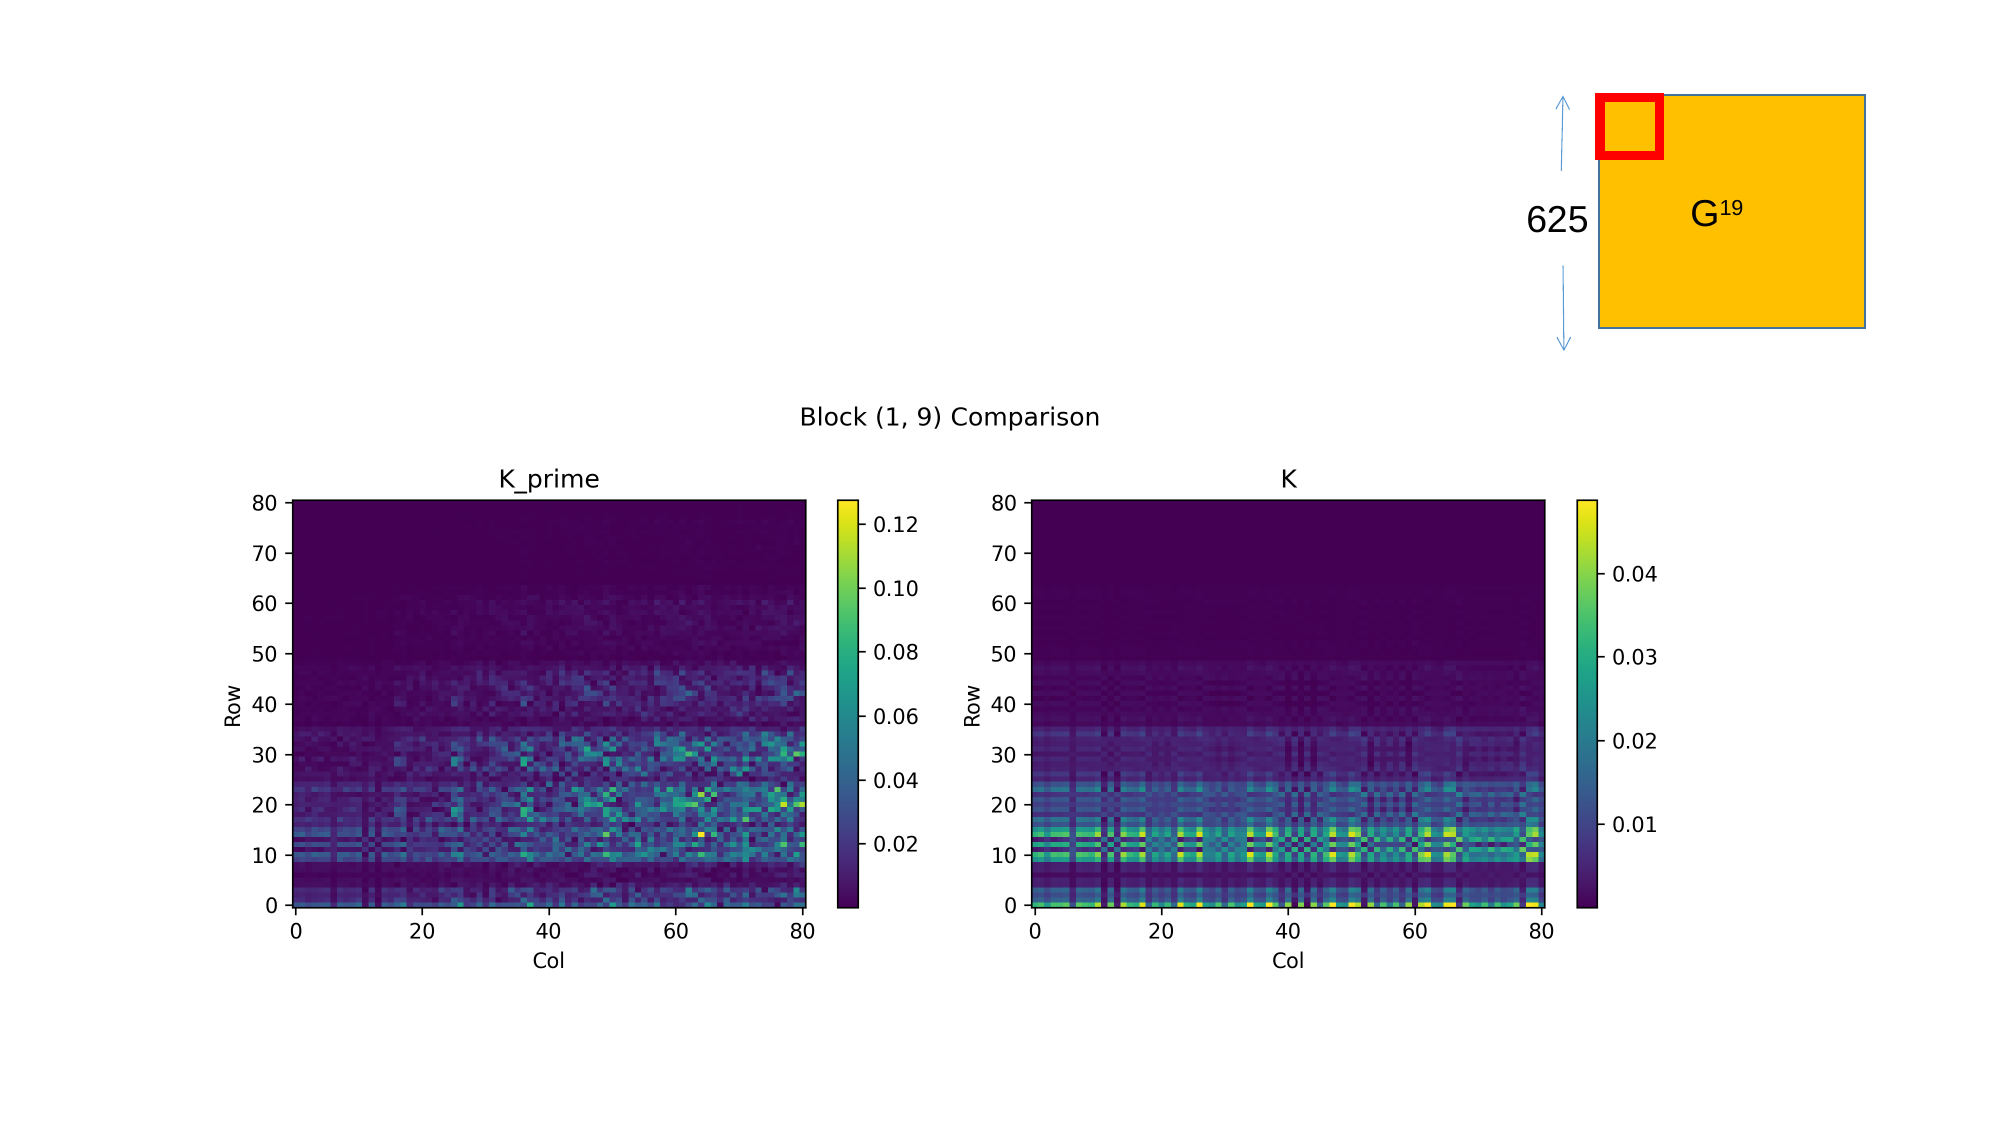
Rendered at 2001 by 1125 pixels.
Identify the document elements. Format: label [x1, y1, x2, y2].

text_box [1511, 95, 1865, 352]
picture [199, 394, 1700, 995]
